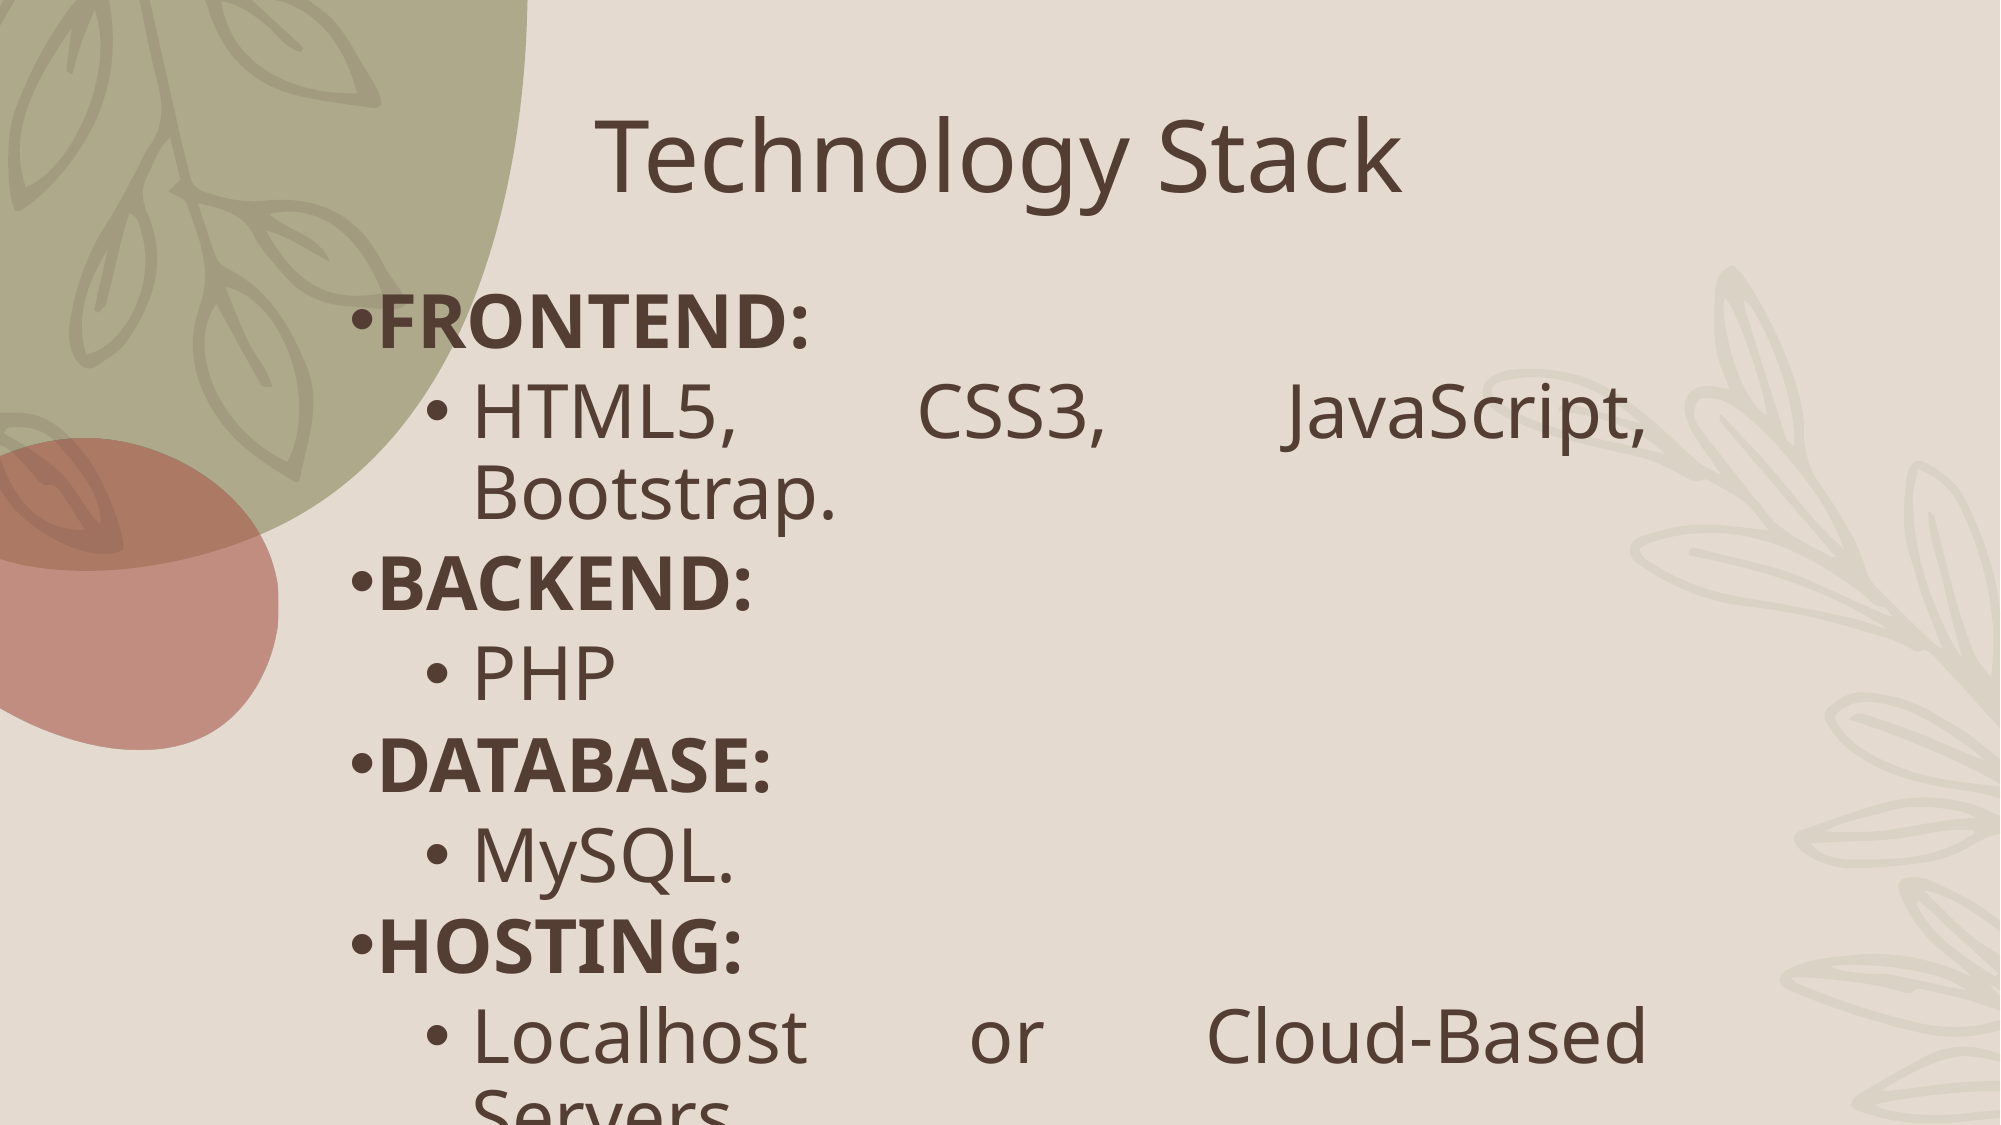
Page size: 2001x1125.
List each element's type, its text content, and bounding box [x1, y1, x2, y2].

list Frontend: HTML5, CSS3, JavaScript, Bootstrap. Backend: PHP Database: MySQL. Hosting: Localhost or Cloud-Based Servers. [334, 265, 1666, 700]
picture [0, 438, 279, 750]
title Technology Stack [150, 63, 1850, 222]
